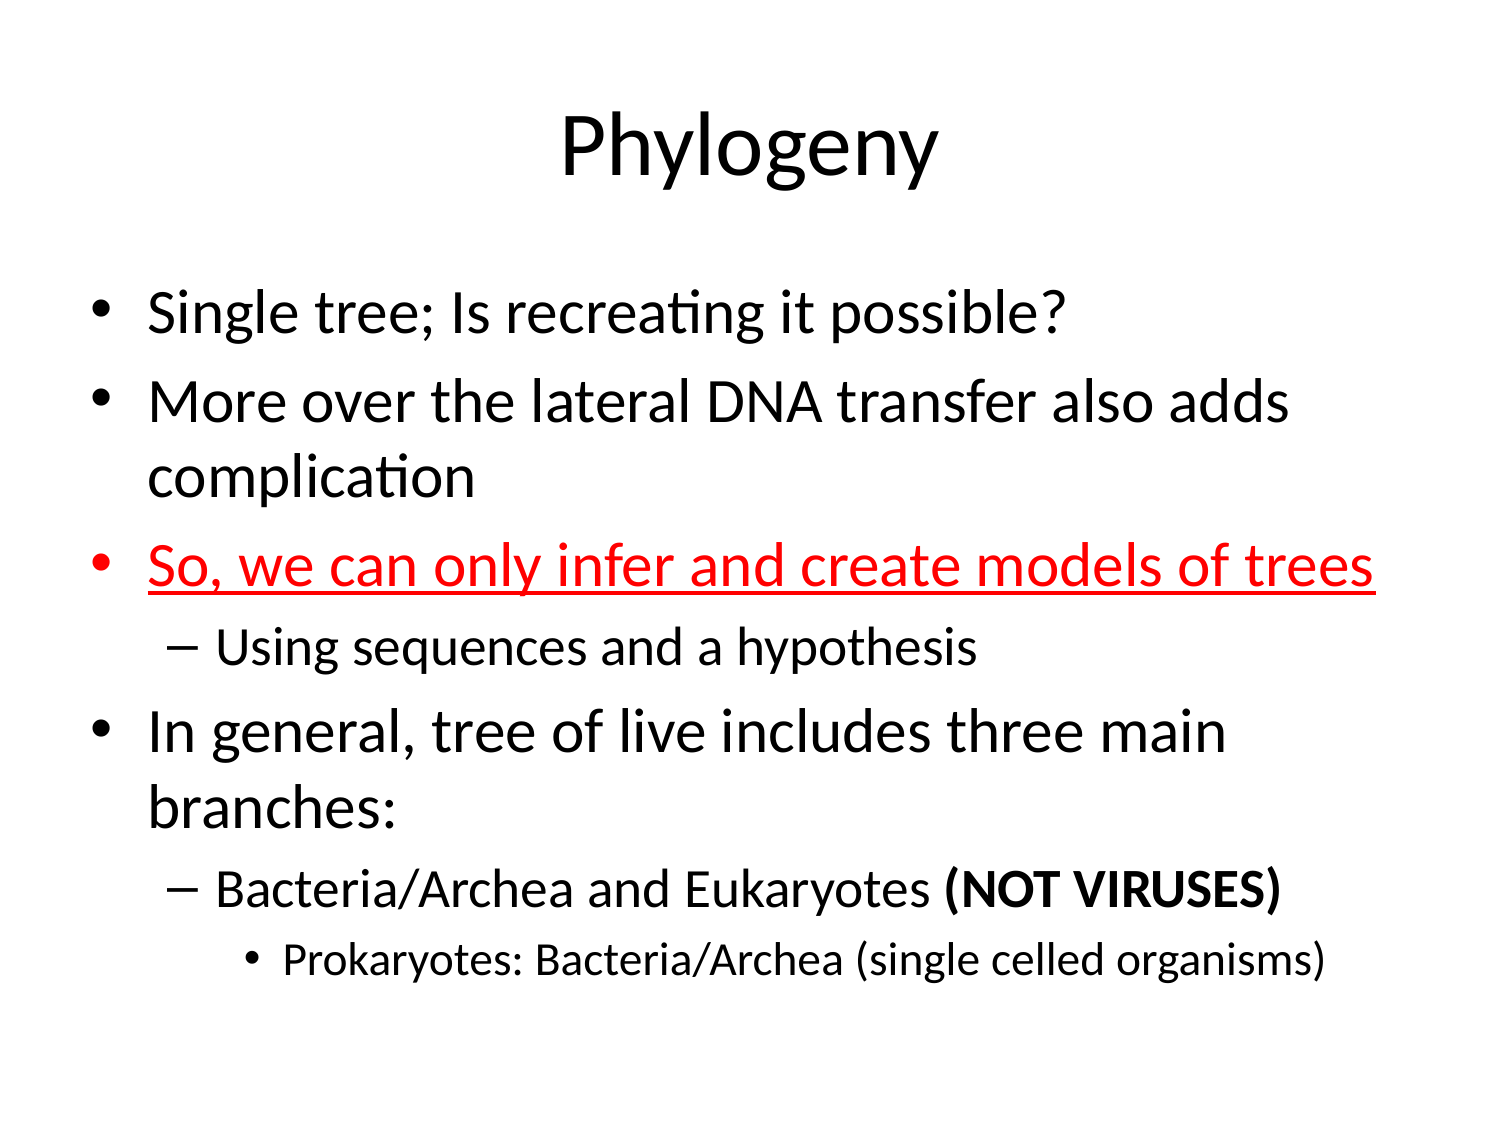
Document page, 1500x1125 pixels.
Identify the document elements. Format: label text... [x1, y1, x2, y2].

title Phylogeny [75, 45, 1425, 233]
list Single tree; Is recreating it possible? More over the lateral DNA transfer also adds complication So, we can only infer and create models of trees Using sequences and a hypothesis In general, tree of live includes three main branches: Bacteria/Archea and Eukaryotes (NOT VIRUSES) Prokaryotes: Bacteria/Archea (single celled organisms) [75, 262, 1425, 1005]
